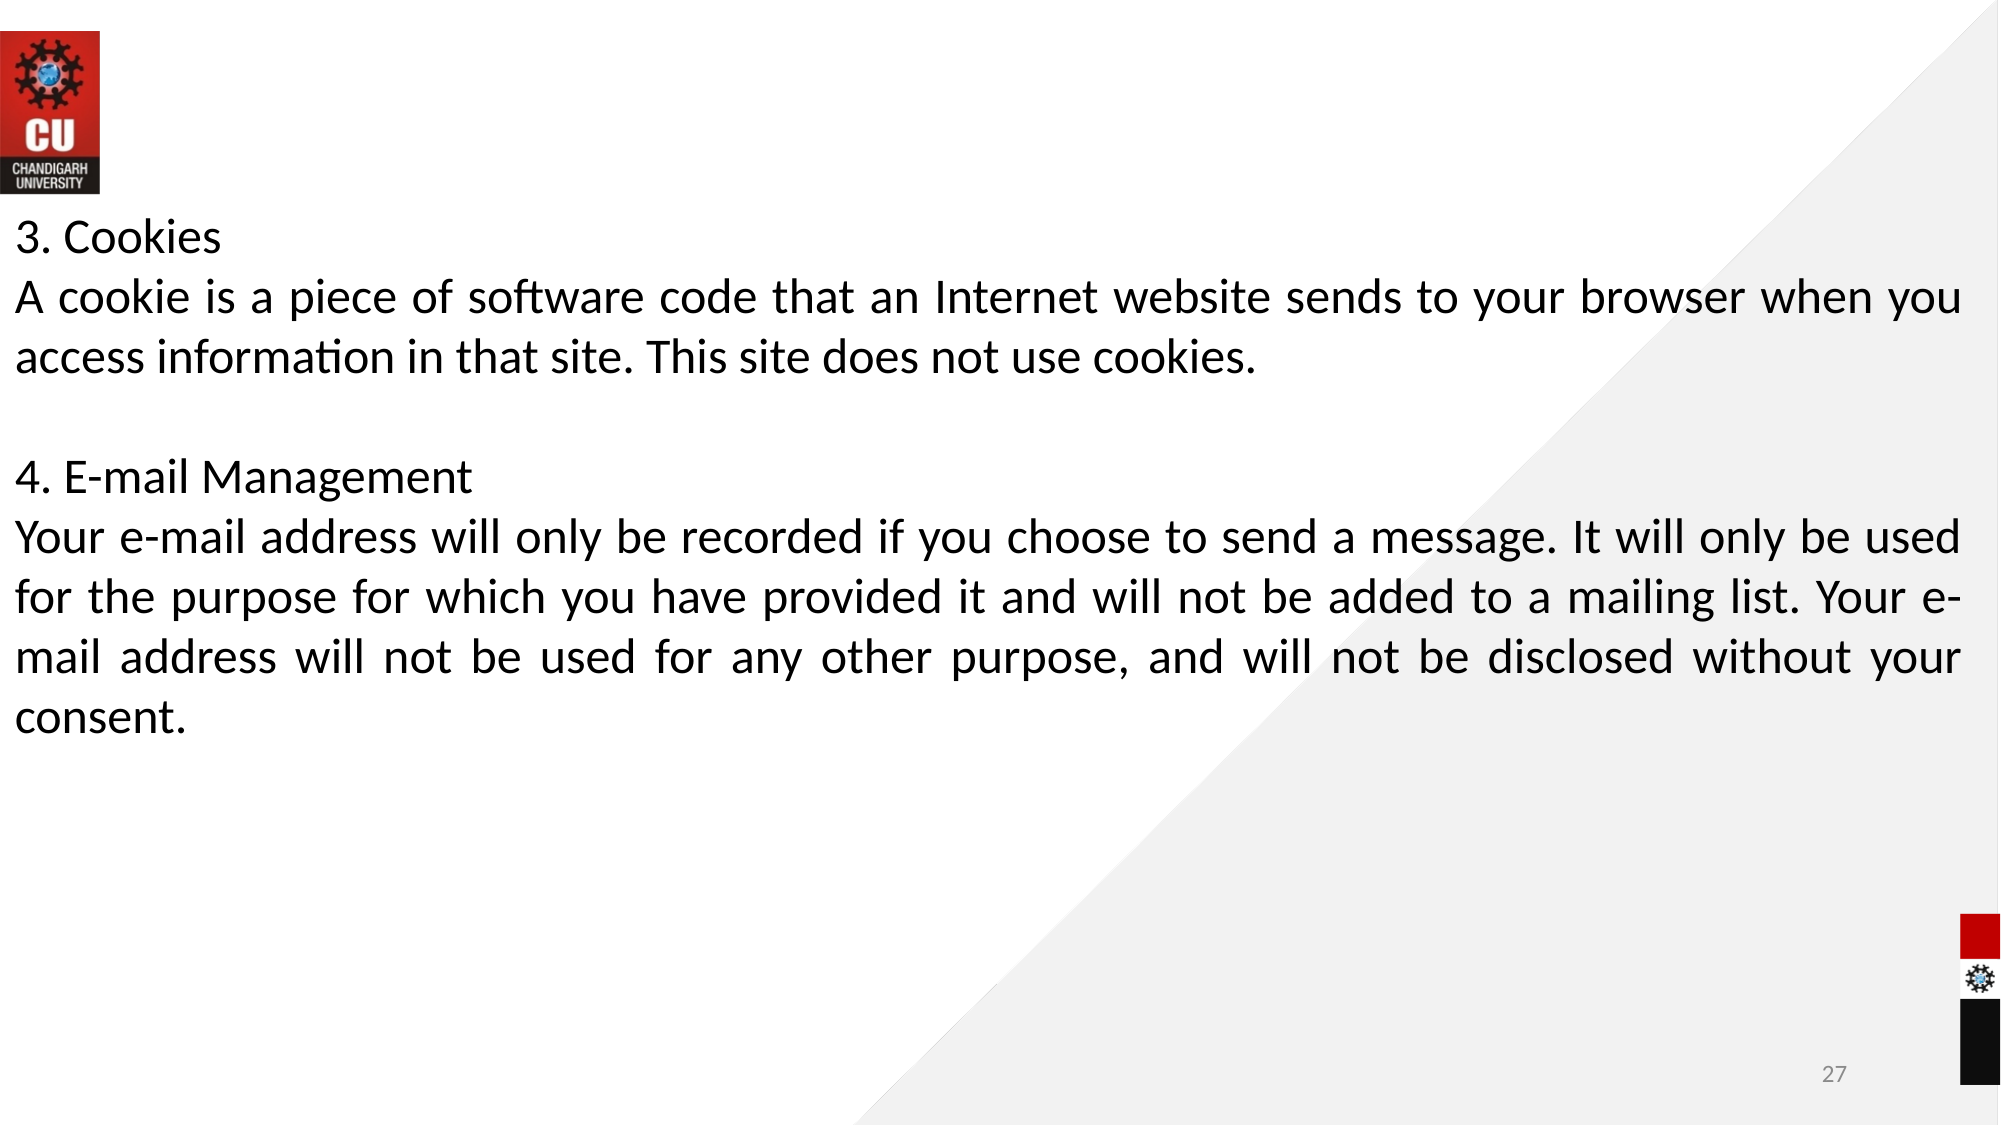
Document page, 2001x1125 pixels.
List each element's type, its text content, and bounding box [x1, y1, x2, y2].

picture [0, 0, 2001, 1125]
slide_number 27 [1412, 1042, 1863, 1103]
text_box 3. Cookies A cookie is a piece of software code that an Internet website sends to your browser when you access information in that site. This site does not use cookies. 4. E-mail Management Your e-mail address will only be recorded if you choose to send a message. It will only be used for the purpose for which you have provided it and will not be added to a mailing list. Your e-mail address will not be used for any other purpose, and will not be disclosed without your consent. [0, 195, 1979, 796]
